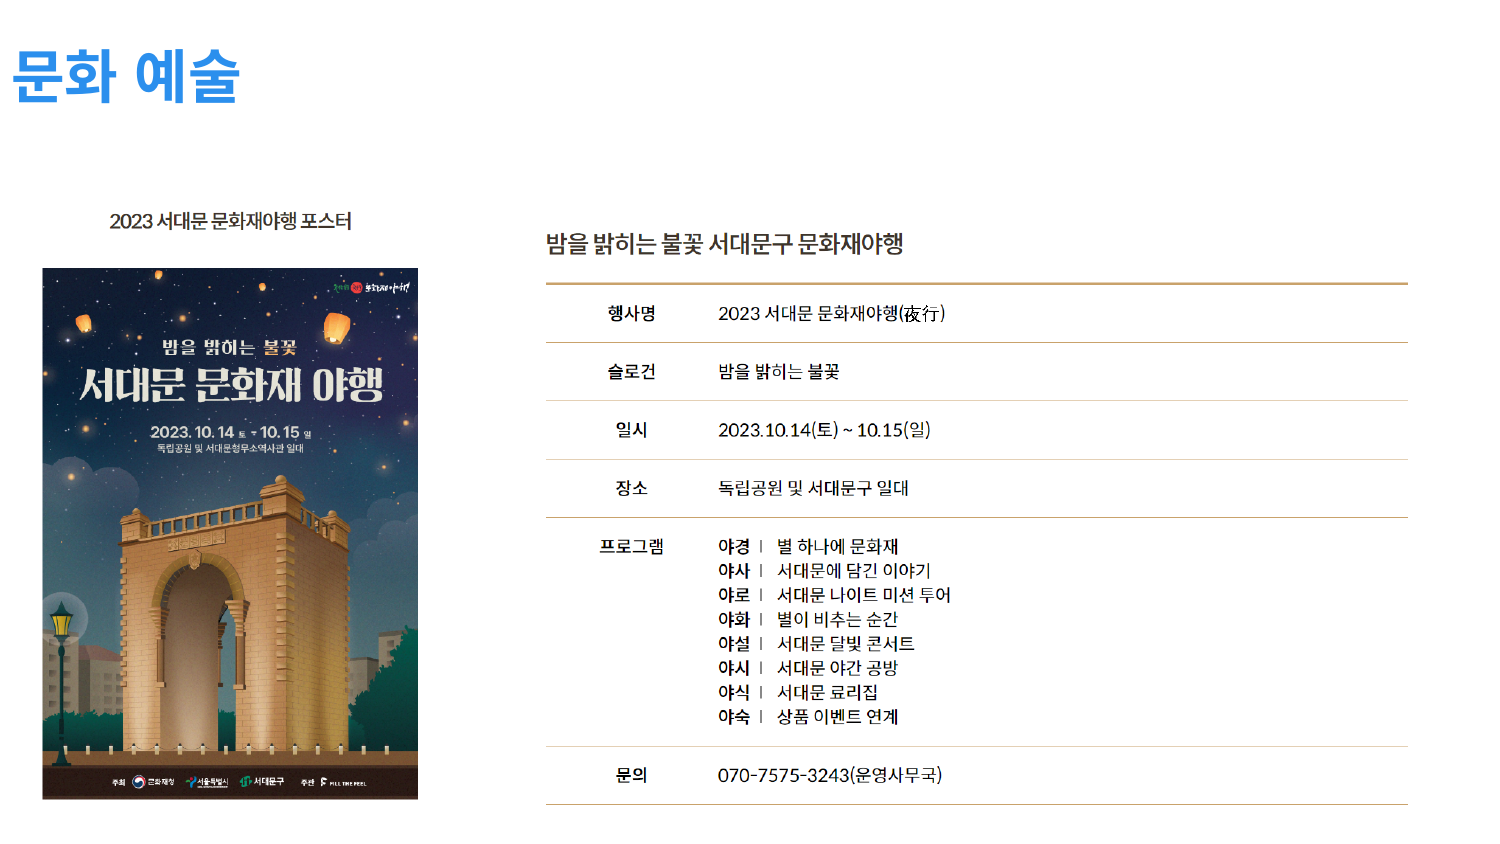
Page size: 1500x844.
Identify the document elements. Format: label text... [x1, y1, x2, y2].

picture [0, 149, 1500, 844]
text_box 문화 예술 [0, 0, 469, 148]
